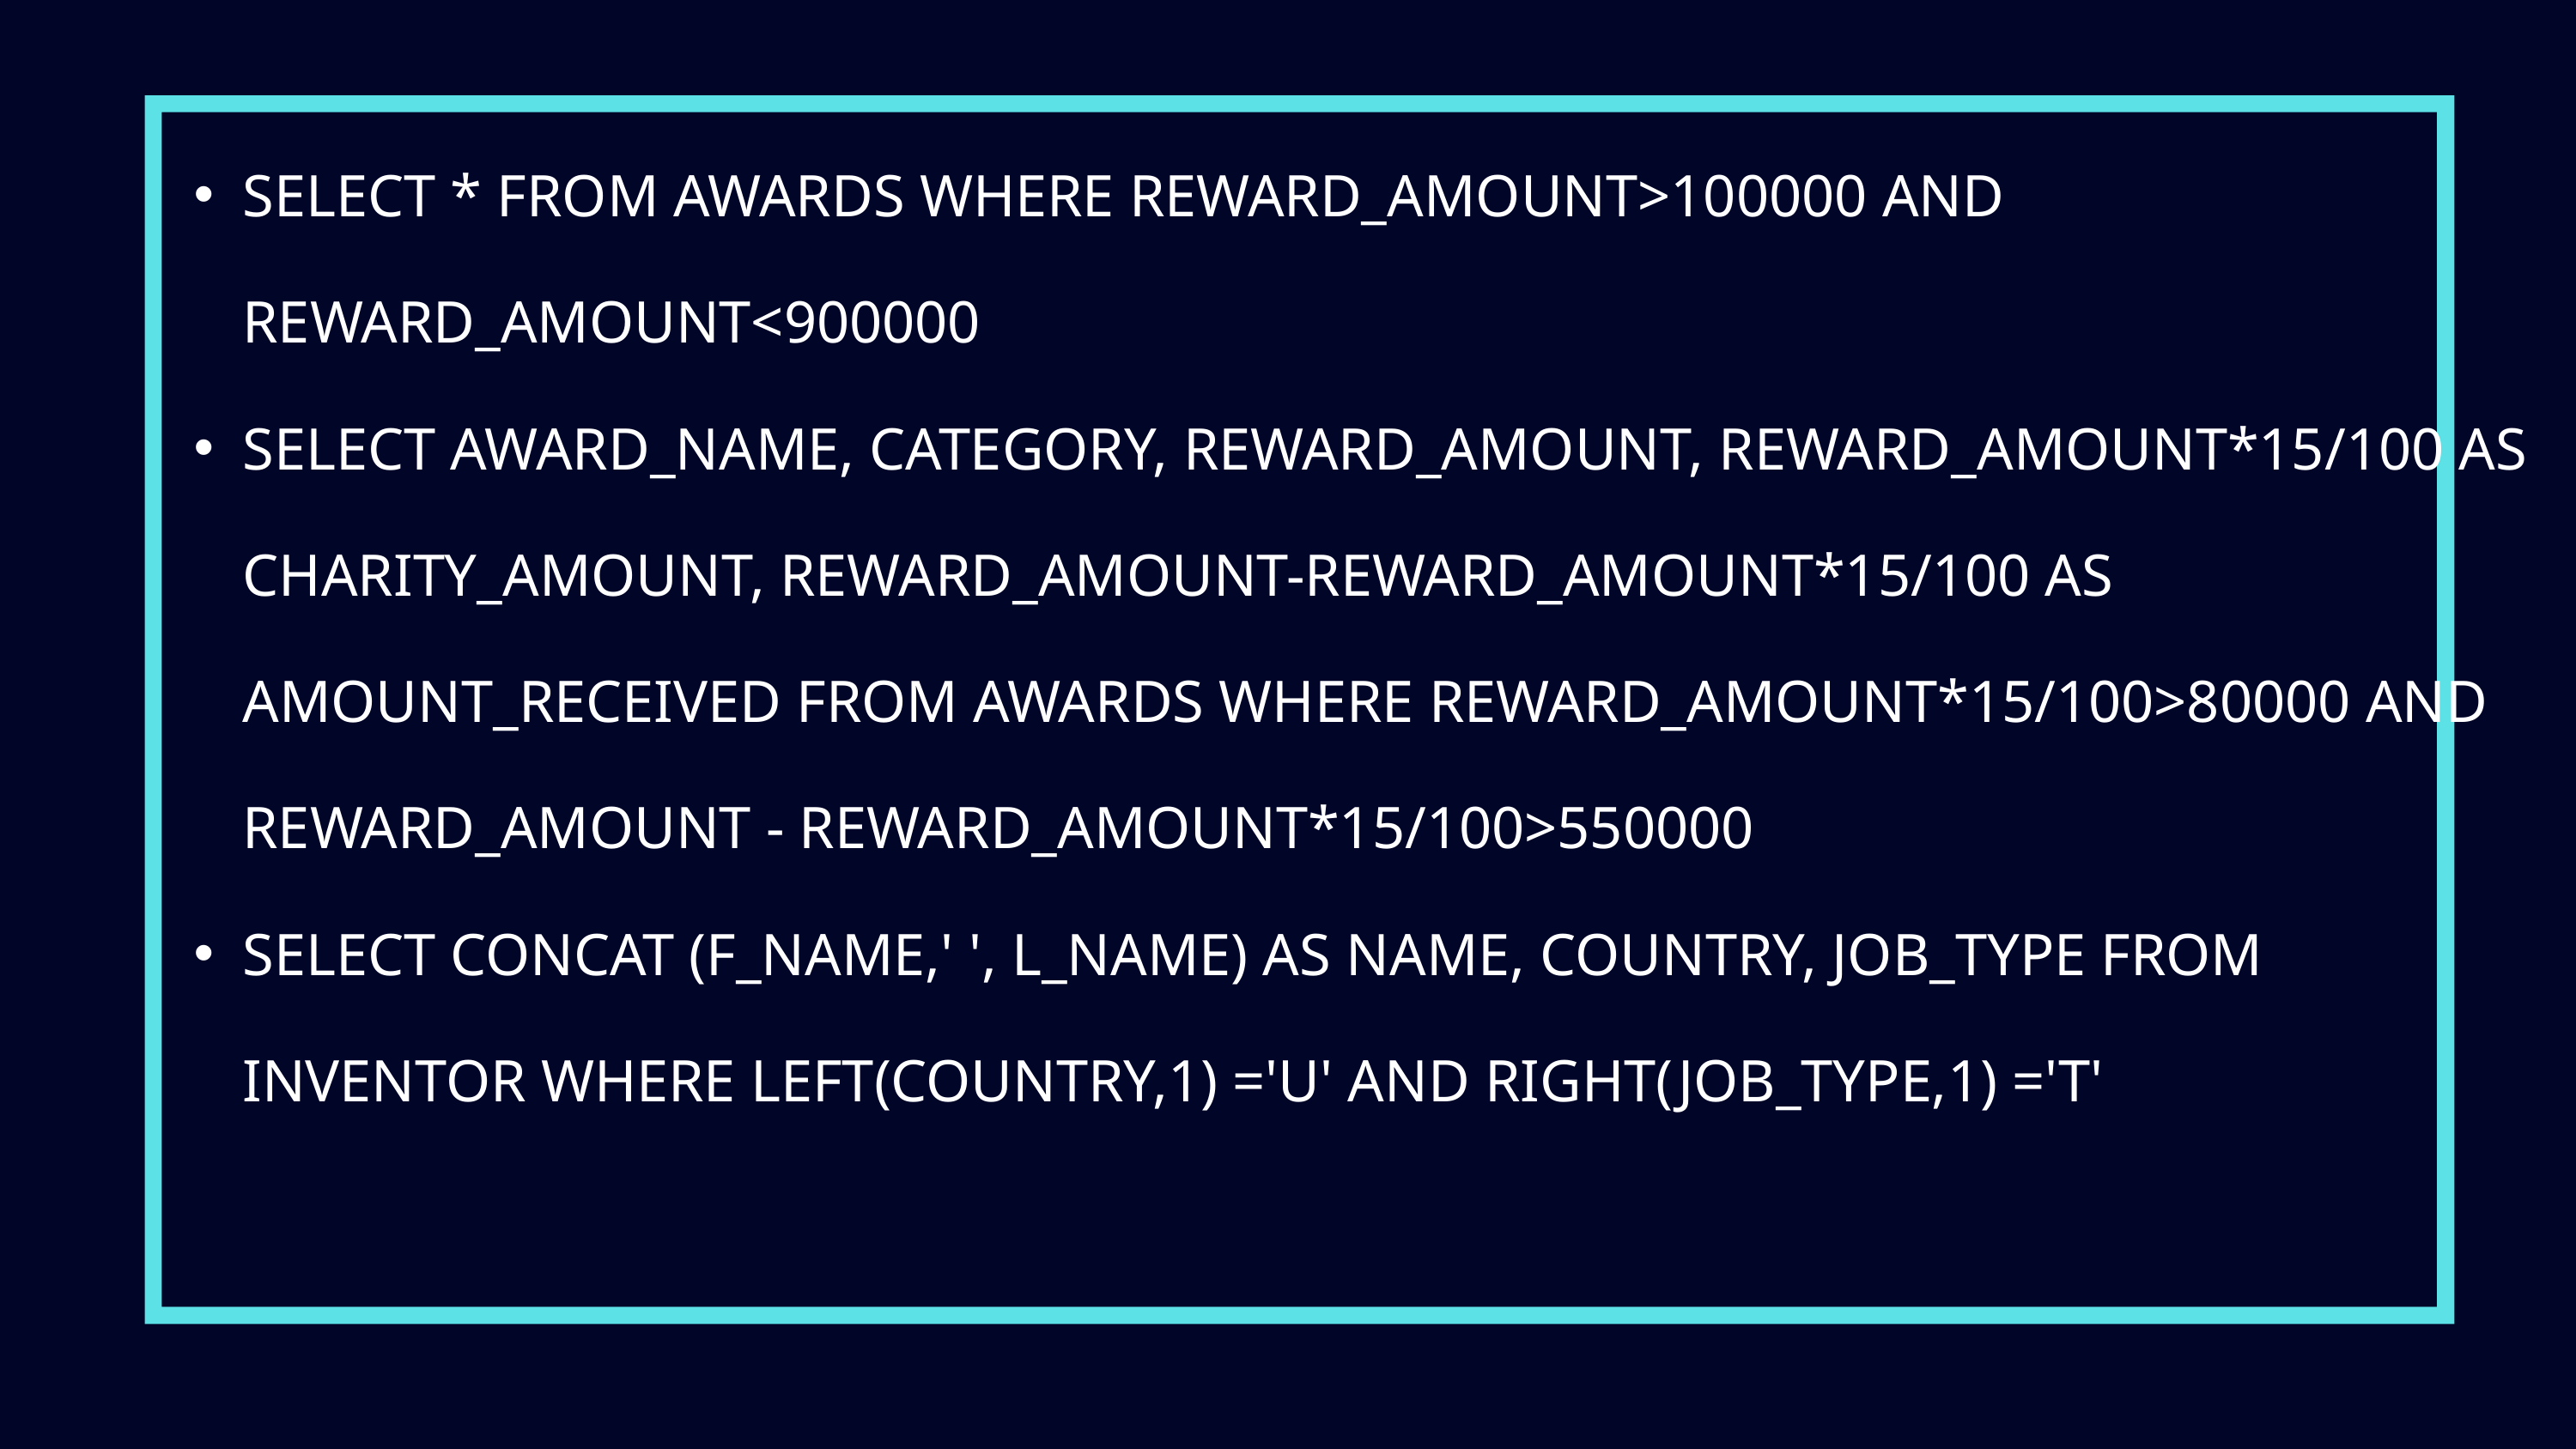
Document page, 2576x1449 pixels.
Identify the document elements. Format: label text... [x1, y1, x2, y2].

text_box SELECT * FROM AWARDS WHERE REWARD_AMOUNT>100000 AND REWARD_AMOUNT<900000 SELECT AWARD_NAME, CATEGORY, REWARD_AMOUNT, REWARD_AMOUNT*15/100 AS CHARITY_AMOUNT, REWARD_AMOUNT-REWARD_AMOUNT*15/100 AS AMOUNT_RECEIVED FROM AWARDS WHERE REWARD_AMOUNT*15/100>80000 AND REWARD_AMOUNT - REWARD_AMOUNT*15/100>550000 SELECT CONCAT (F_NAME,' ', L_NAME) AS NAME, COUNTRY, JOB_TYPE FROM INVENTOR WHERE LEFT(COUNTRY,1) ='U' AND RIGHT(JOB_TYPE,1) ='T' [2458, 101, 2530, 1240]
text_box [144, 94, 2455, 1325]
